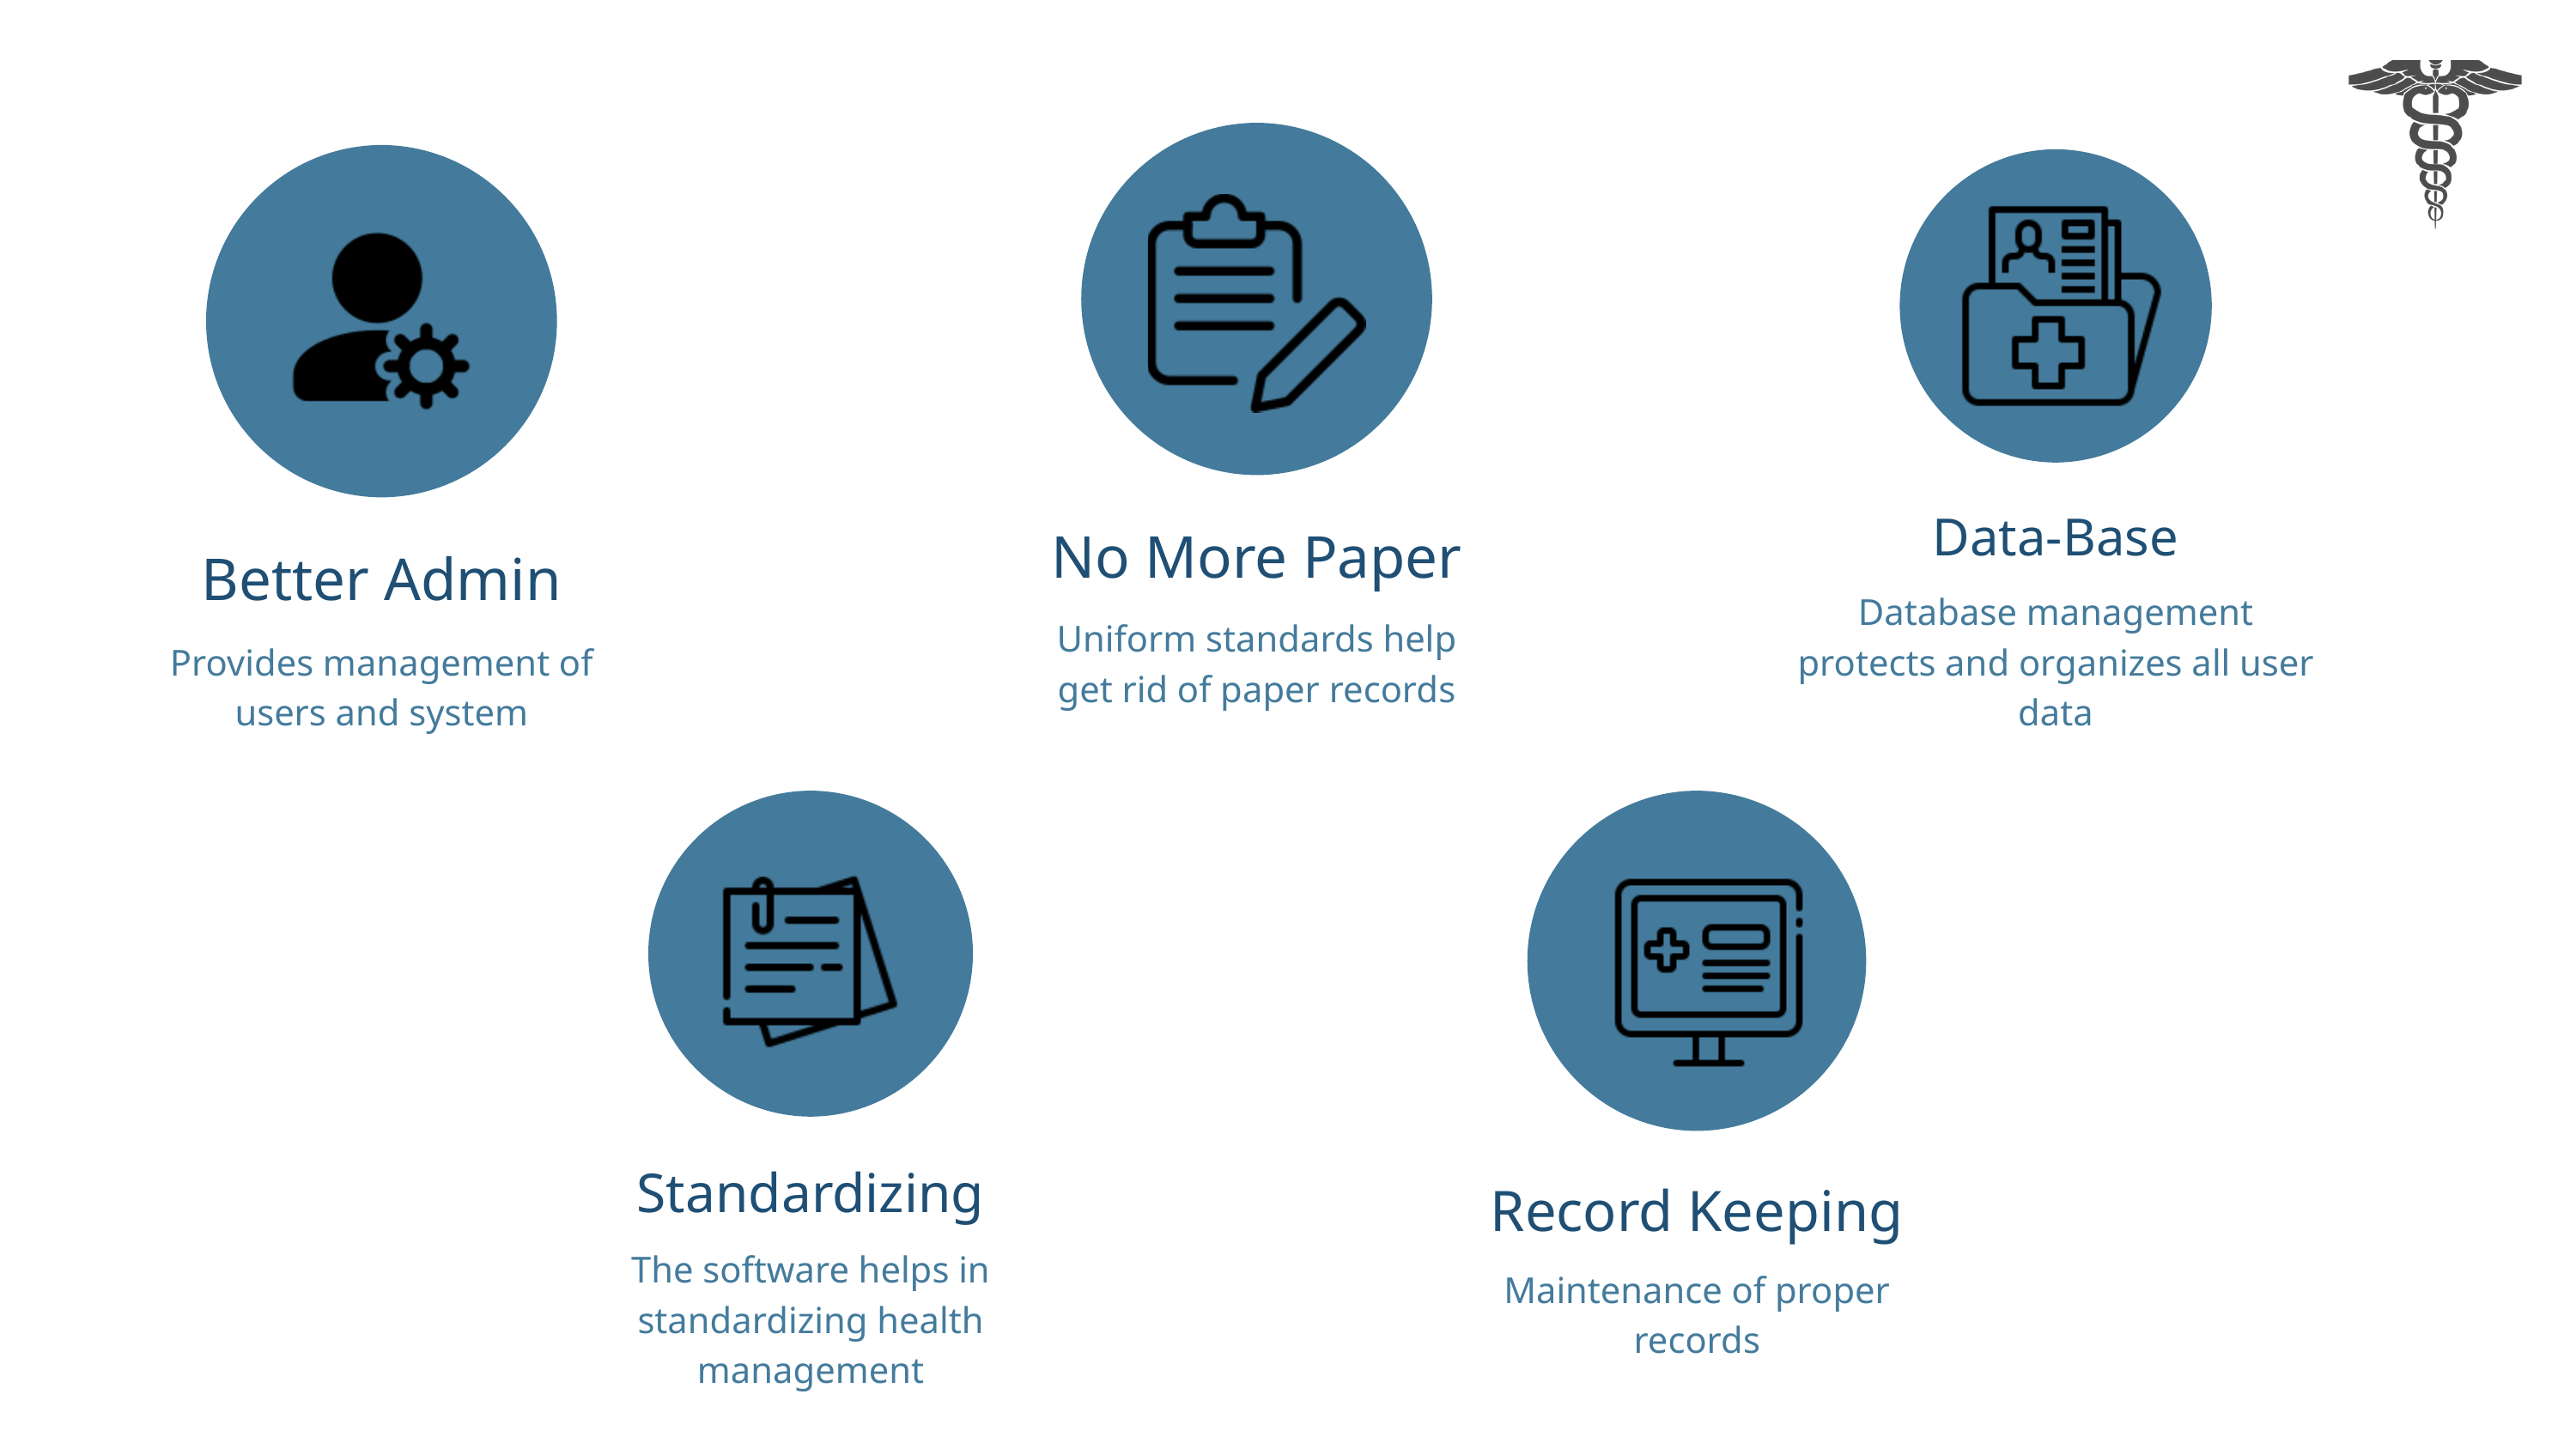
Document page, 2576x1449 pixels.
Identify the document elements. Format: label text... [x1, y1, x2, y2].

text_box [1526, 790, 1868, 1131]
text_box [2348, 60, 2522, 229]
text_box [1080, 122, 1433, 476]
text_box Standardizing [557, 1149, 1064, 1224]
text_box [1899, 149, 2213, 464]
text_box The software helps in standardizing health management [598, 1240, 1024, 1391]
text_box Data-Base [1813, 494, 2300, 567]
text_box Maintenance of proper records [1494, 1260, 1899, 1361]
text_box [204, 144, 558, 498]
text_box Better Admin [108, 530, 655, 613]
text_box No More Paper [983, 509, 1530, 591]
text_box Database management protects and organizes all user data [1793, 582, 2318, 733]
text_box Record Keeping [1432, 1164, 1961, 1243]
text_box Uniform standards help get rid of paper records [1026, 609, 1487, 710]
text_box Provides management of users and system [151, 633, 611, 733]
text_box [647, 790, 975, 1118]
